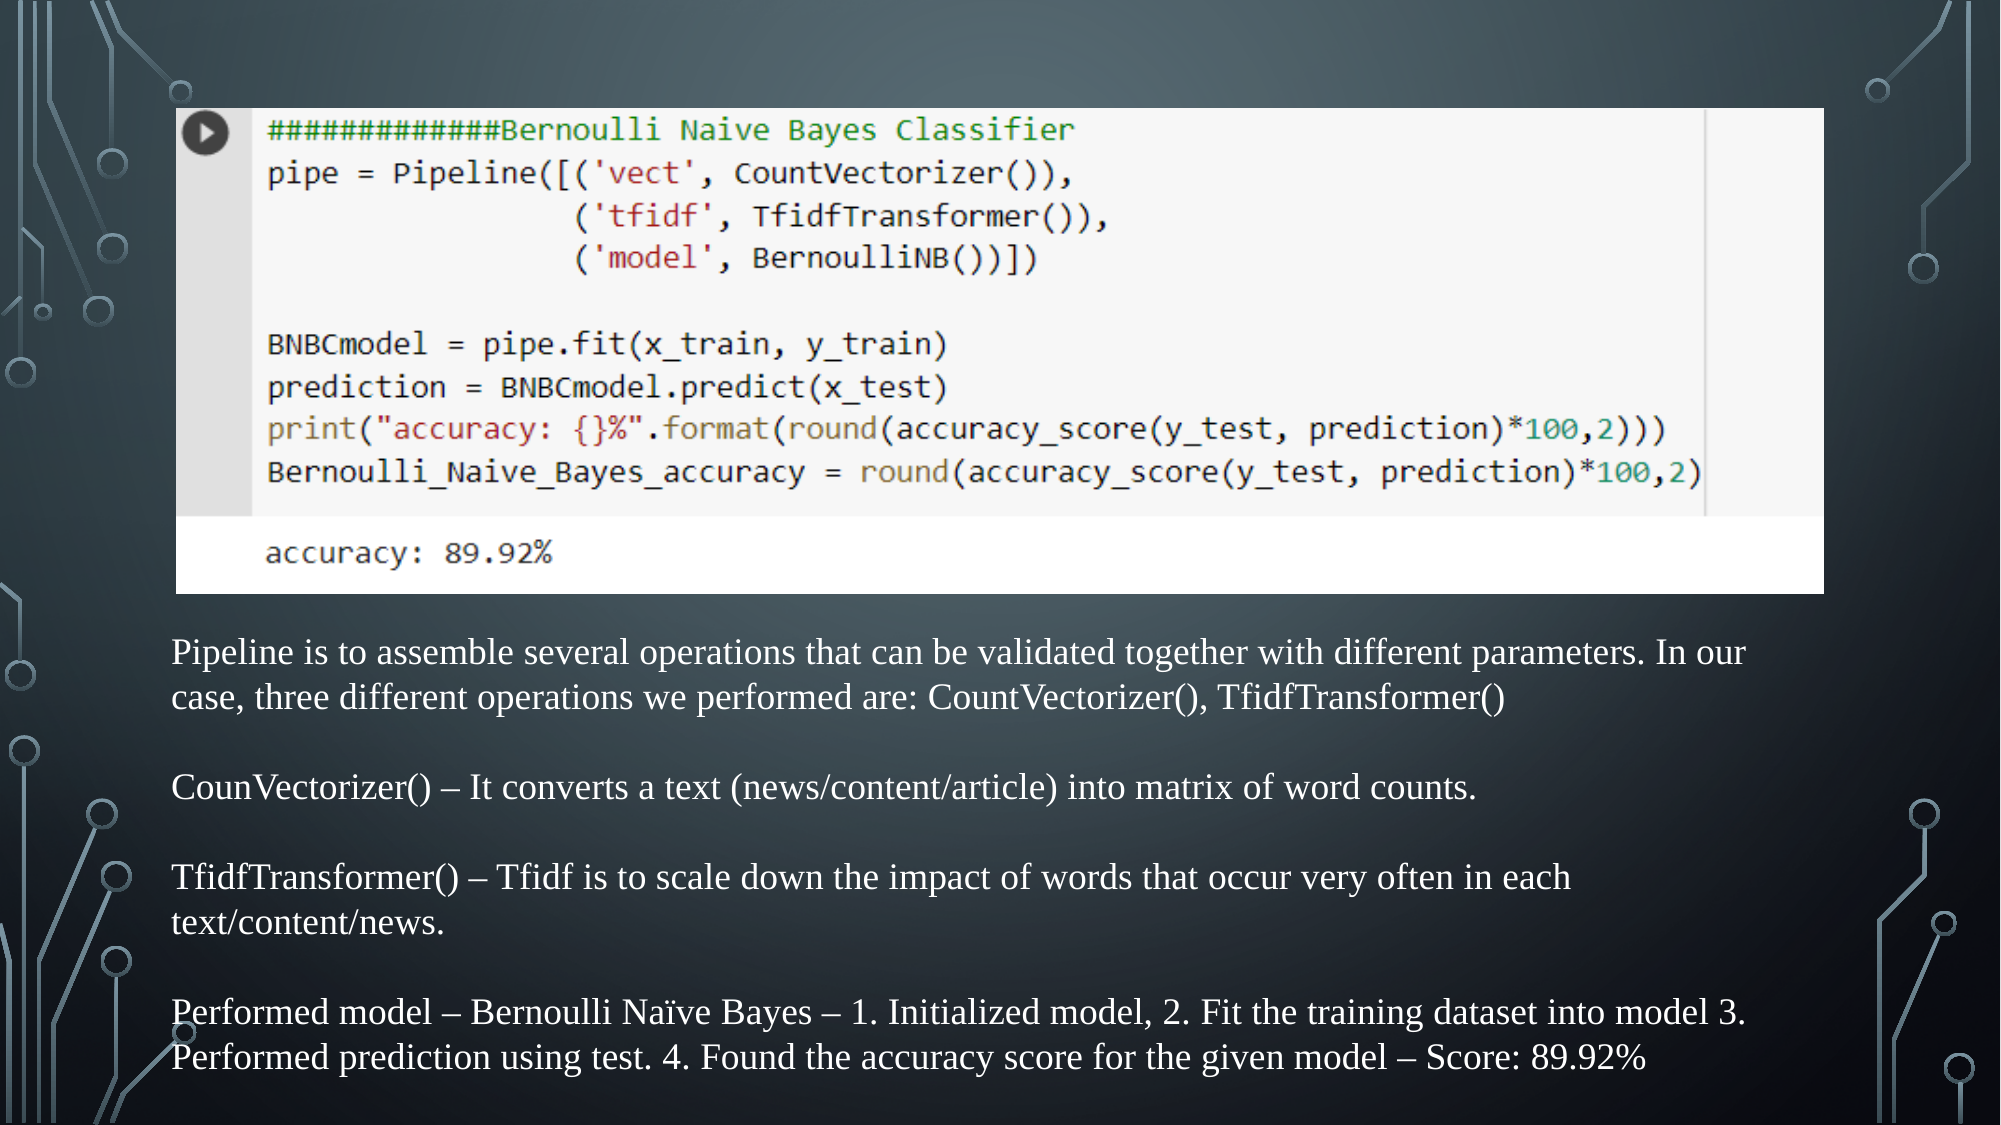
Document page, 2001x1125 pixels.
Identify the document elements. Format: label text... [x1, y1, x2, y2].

text_box Pipeline is to assemble several operations that can be validated together with different parameters. In our case, three different operations we performed are: CountVectorizer(), TfidfTransformer() CounVectorizer() – It converts a text (news/content/article) into matrix of word counts. TfidfTransformer() – Tfidf is to scale down the impact of words that occur very often in each text/content/news. Performed model – Bernoulli Naïve Bayes – 1. Initialized model, 2. Fit the training dataset into model 3. Performed prediction using test. 4. Found the accuracy score for the given model – Score: 89.92% [156, 619, 1805, 1085]
picture [175, 108, 1825, 595]
